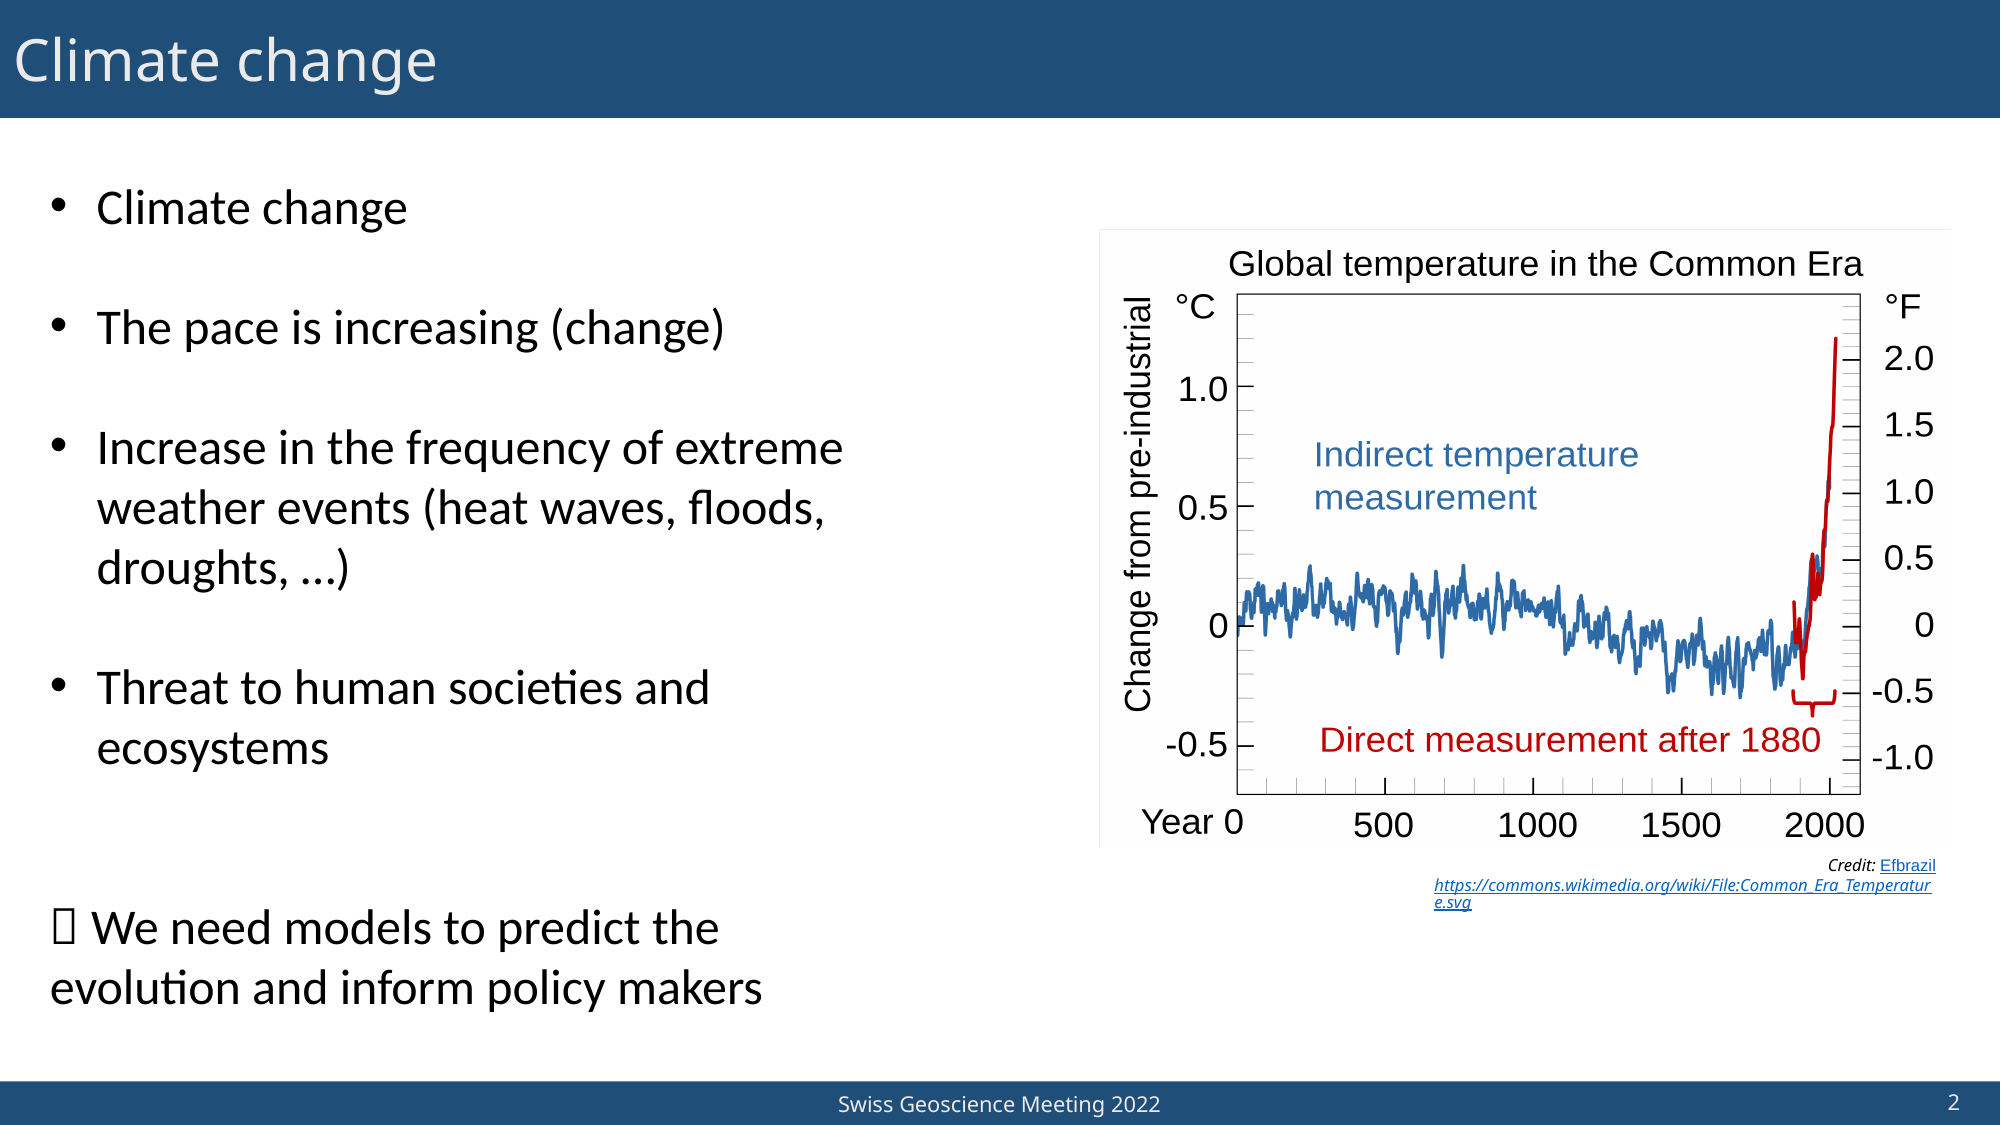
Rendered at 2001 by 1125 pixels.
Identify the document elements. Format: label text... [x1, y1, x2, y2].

text_box Climate change [0, 0, 2000, 118]
slide_number 2 [1524, 1082, 1975, 1125]
footer Swiss Geoscience Meeting 2022 [662, 1082, 1338, 1125]
text_box [0, 1080, 2000, 1125]
text_box Climate change The pace is increasing (change) Increase in the frequency of extreme weather events (heat waves, floods, droughts, …) Threat to human societies and ecosystems  We need models to predict the evolution and inform policy makers [35, 167, 939, 1023]
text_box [1099, 229, 1951, 896]
